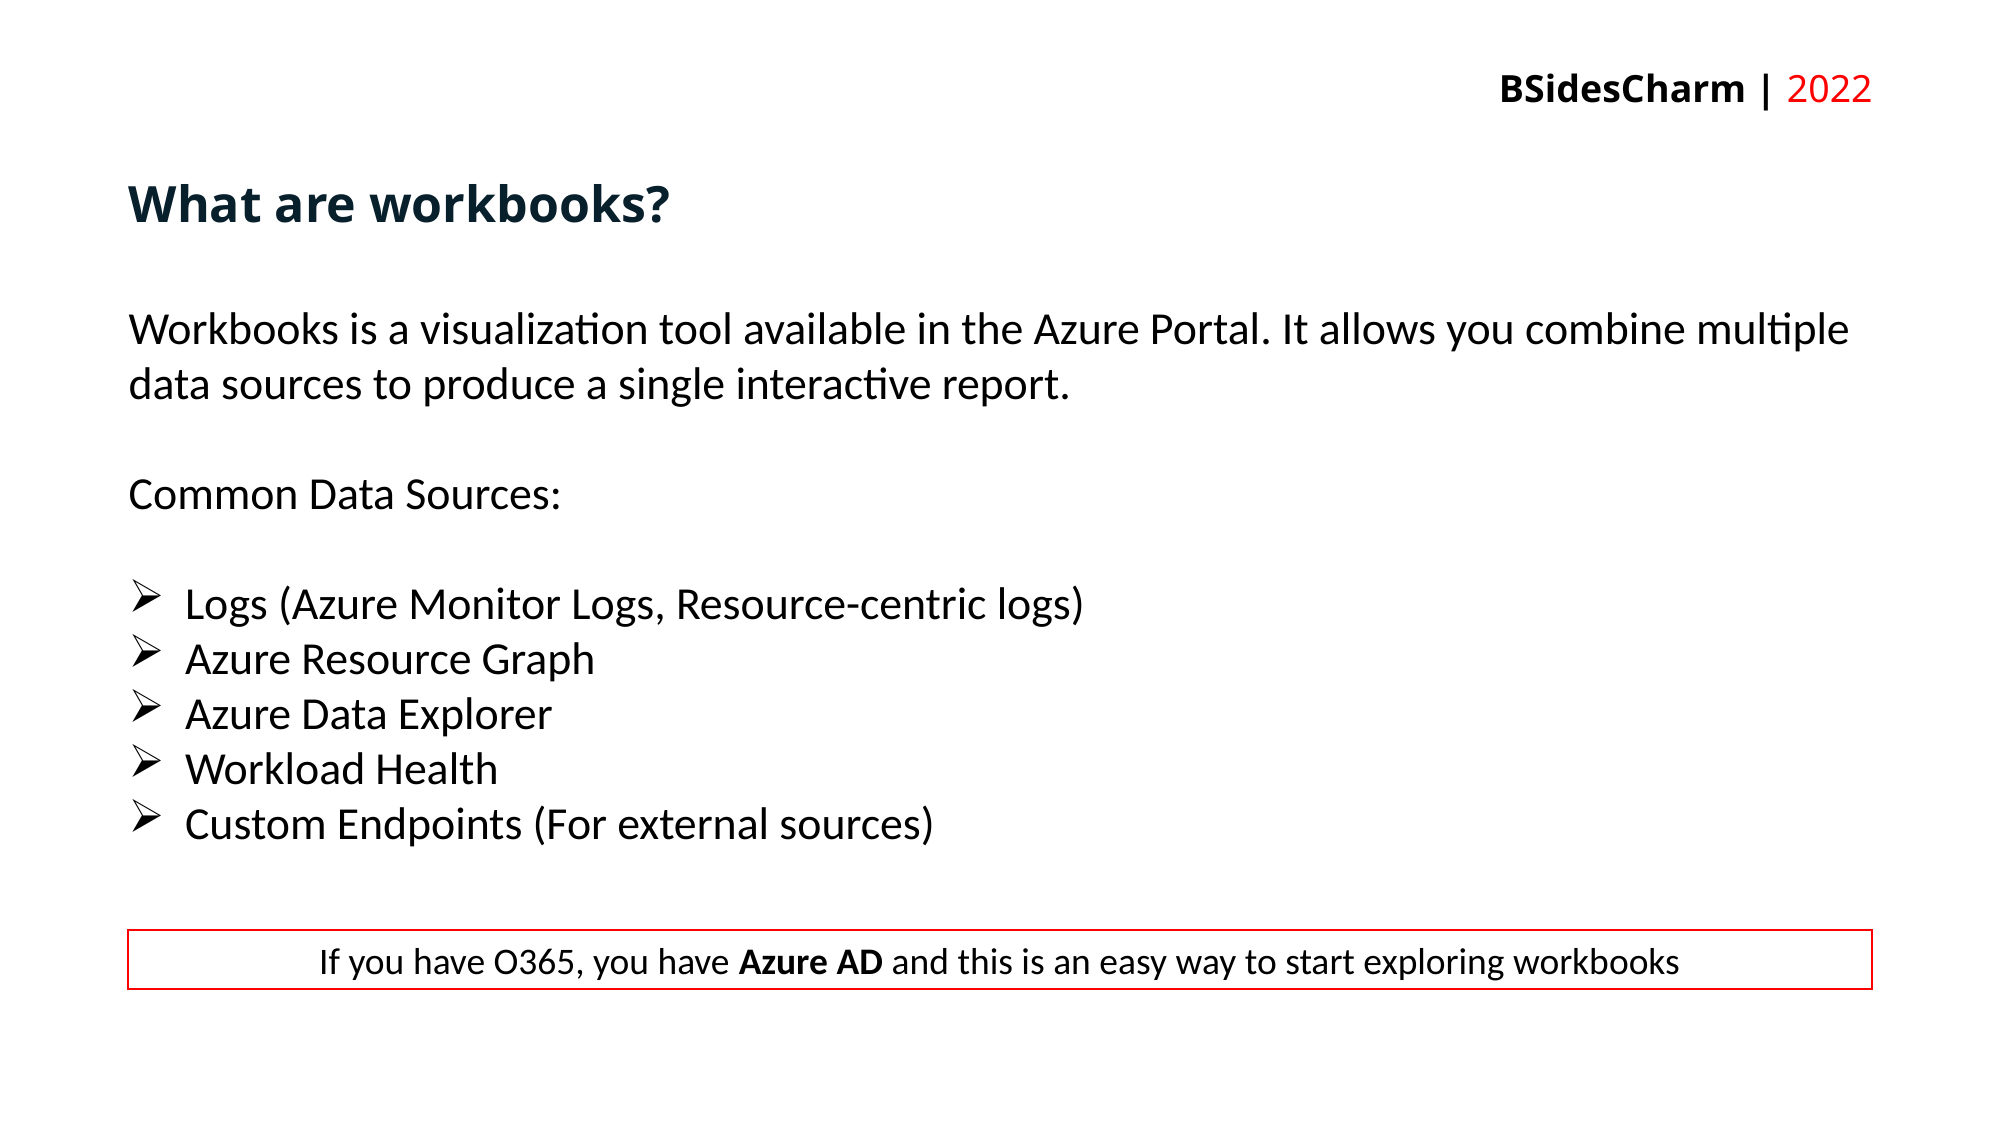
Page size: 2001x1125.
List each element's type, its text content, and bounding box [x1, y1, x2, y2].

text_box If you have O365, you have Azure AD and this is an easy way to start exploring workbooks [127, 929, 1873, 990]
title What are workbooks? [113, 136, 1839, 276]
text_box Workbooks is a visualization tool available in the Azure Portal. It allows you combine multiple data sources to produce a single interactive report. Common Data Sources: Logs (Azure Monitor Logs, Resource-centric logs) Azure Resource Graph Azure Data Explorer Workload Health Custom Endpoints (For external sources) [113, 291, 1894, 1002]
